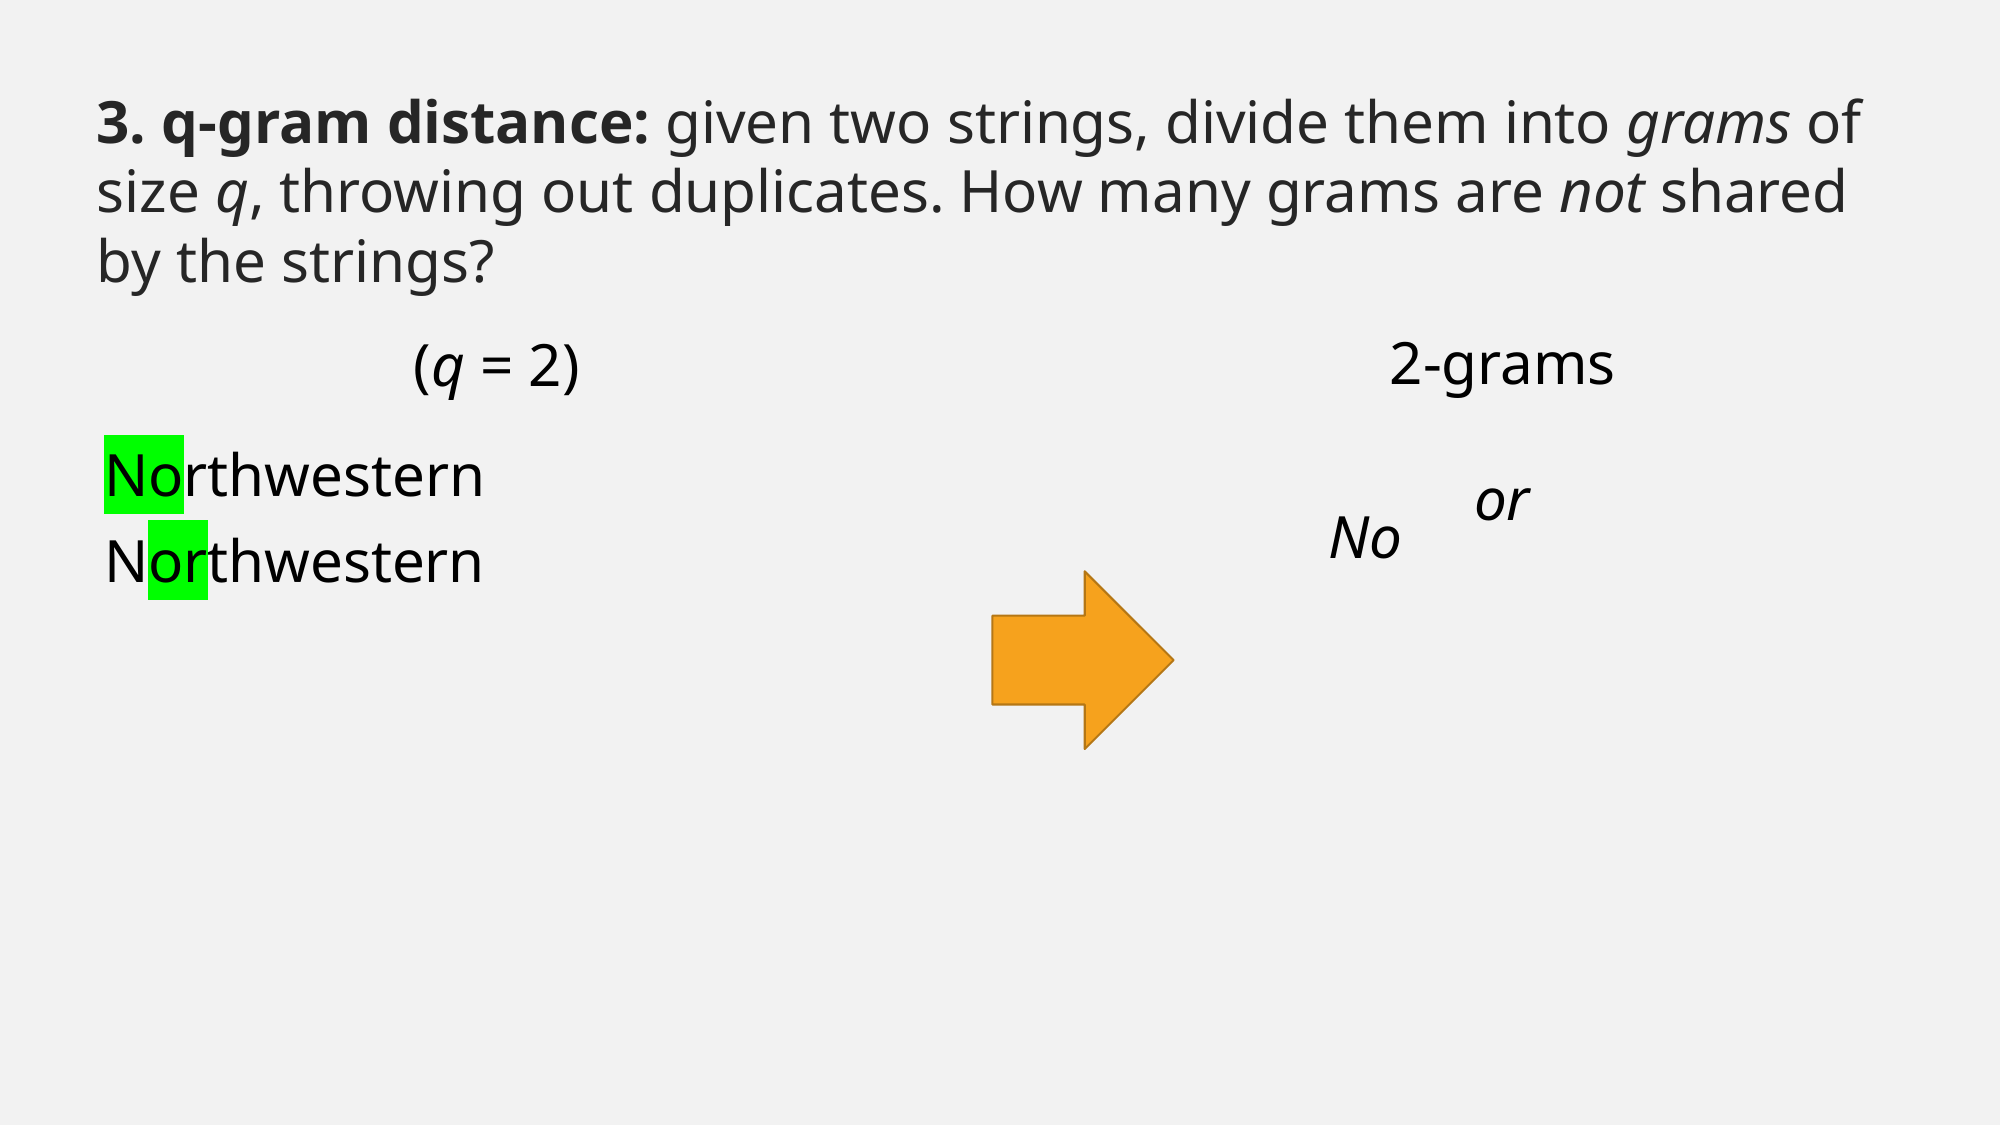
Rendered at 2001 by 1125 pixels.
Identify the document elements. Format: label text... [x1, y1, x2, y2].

text_box Northwestern [34, 431, 555, 516]
text_box (q = 2) [337, 321, 657, 406]
text_box or [1459, 454, 1584, 540]
text_box [991, 570, 1175, 750]
text_box 2-grams [1343, 318, 1663, 404]
list 3. q-gram distance: given two strings, divide them into grams of size q, throwing out duplicates. How many grams are not shared by the strings? [81, 77, 1918, 319]
text_box No [1314, 492, 1439, 578]
text_box Northwestern [34, 517, 555, 602]
